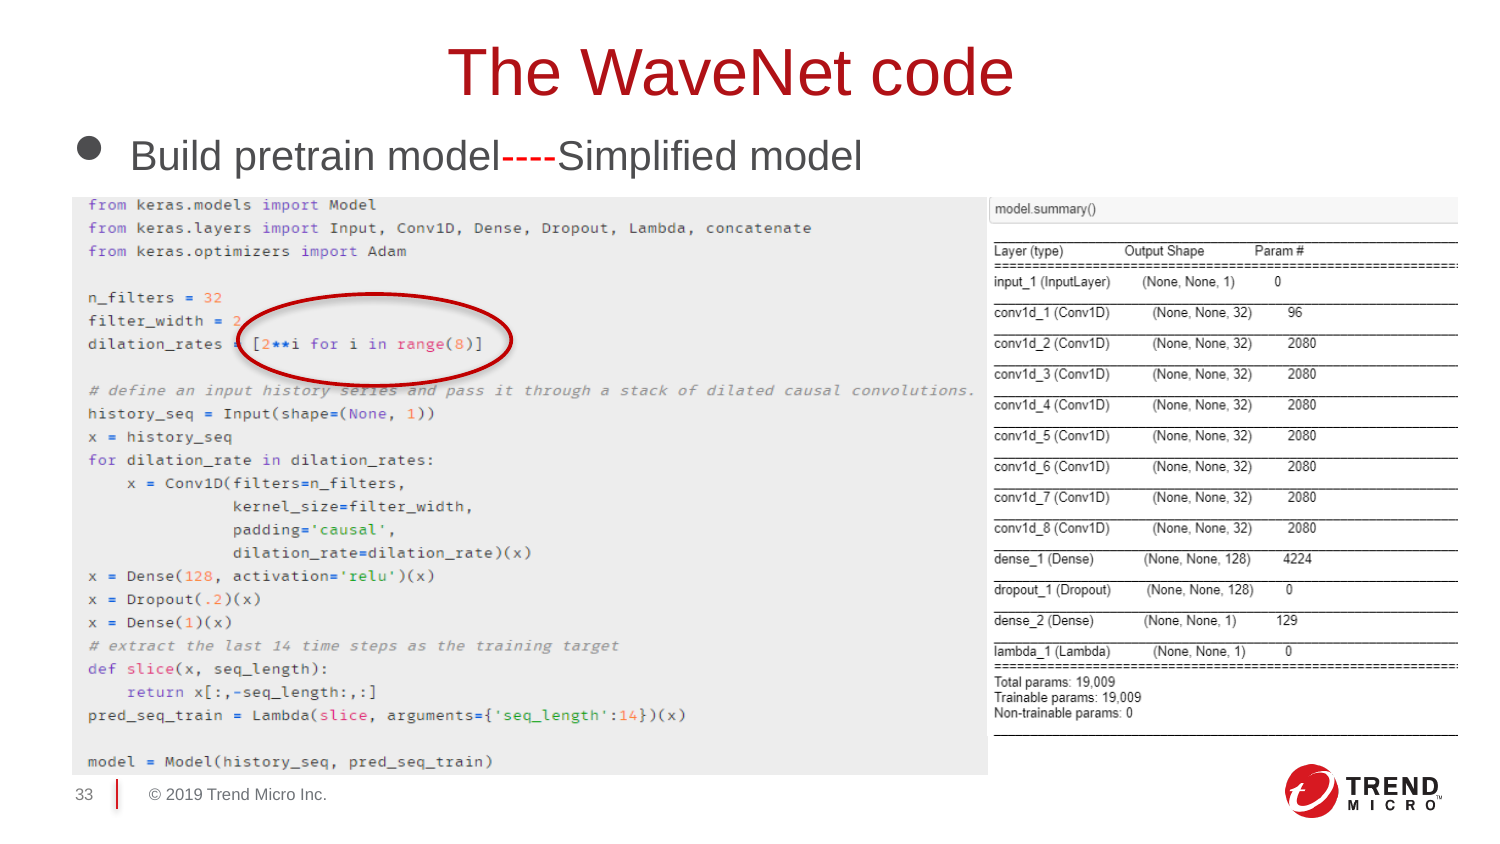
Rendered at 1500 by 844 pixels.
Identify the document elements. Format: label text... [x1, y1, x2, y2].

title The WaveNet code [75, 32, 1389, 121]
picture [1285, 764, 1442, 818]
picture [72, 196, 1458, 775]
text_box Build pretrain model----Simplified model [58, 121, 947, 187]
